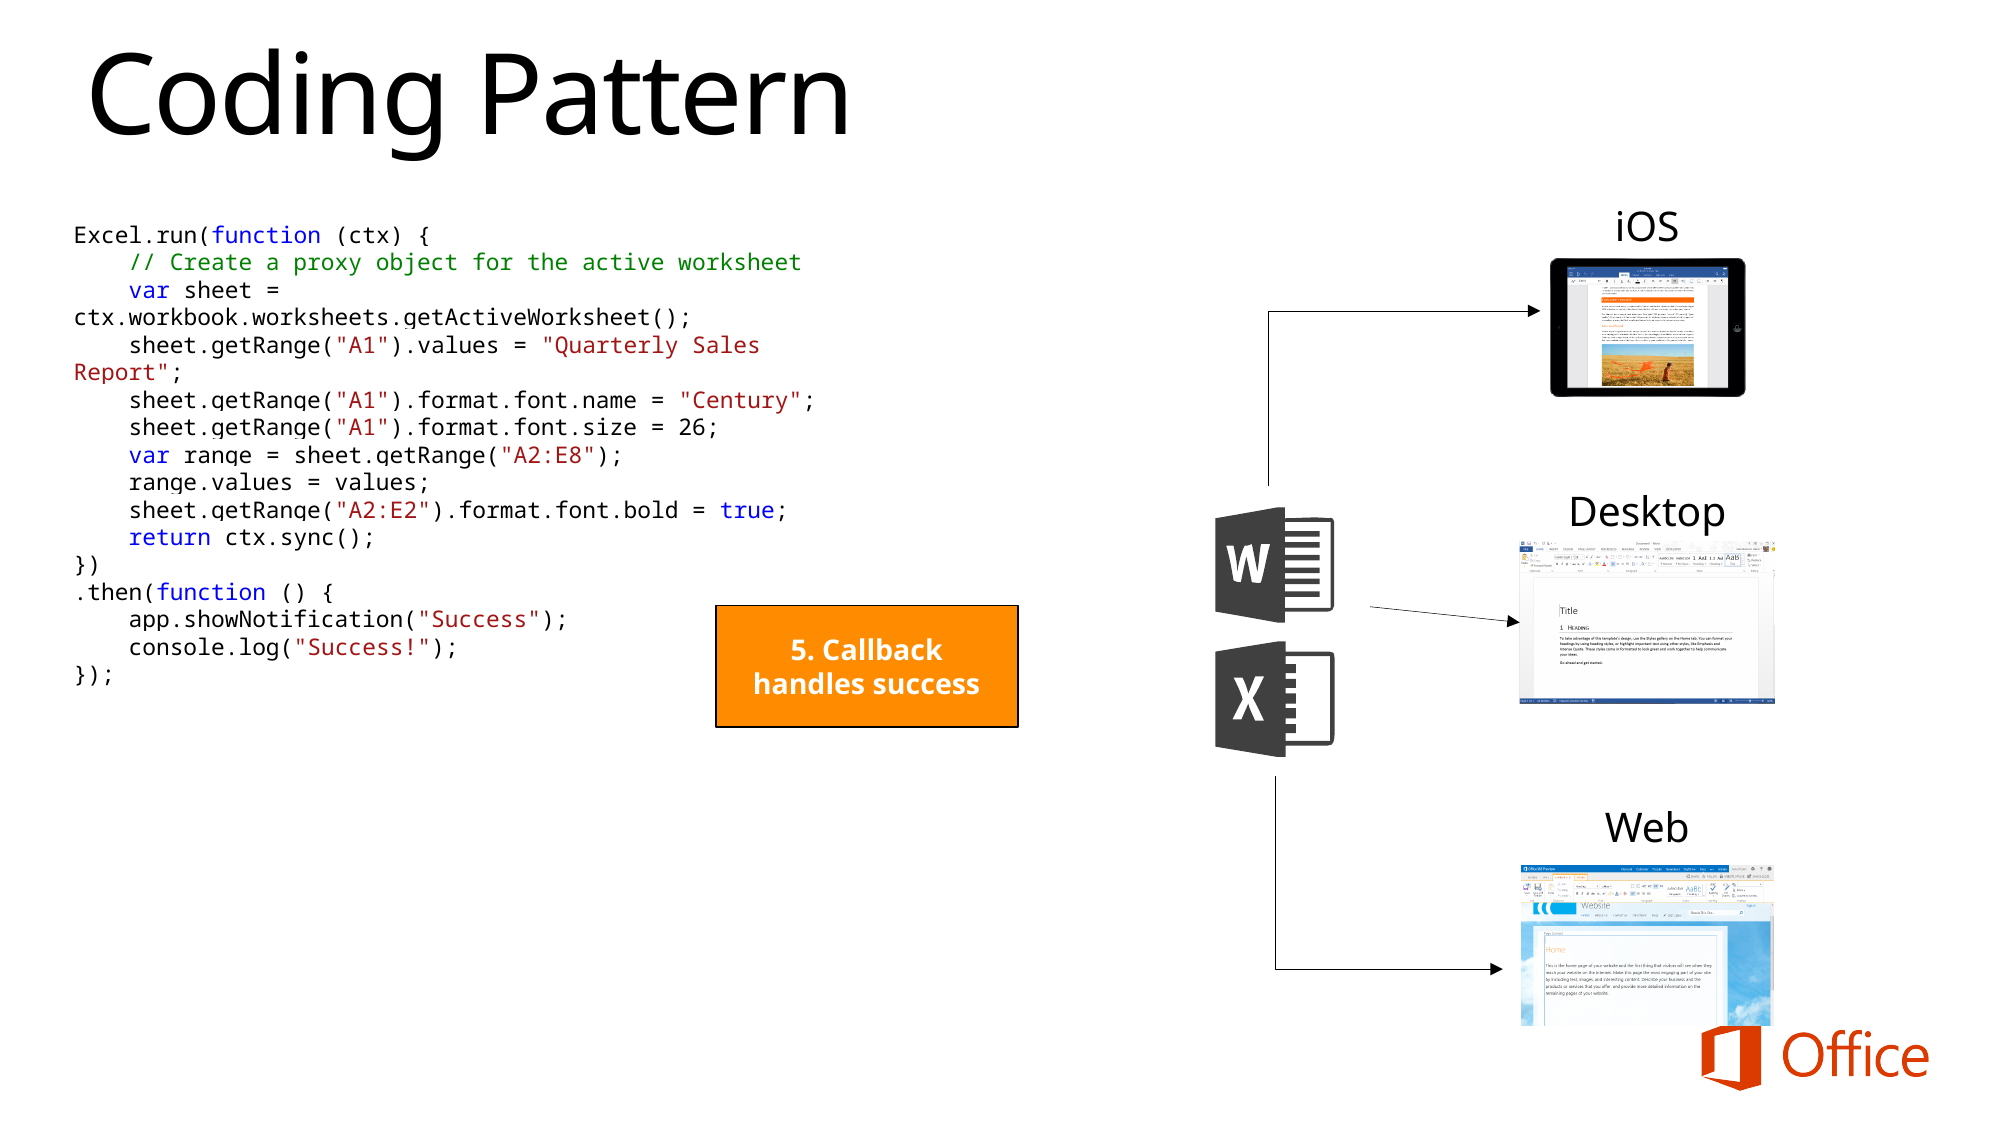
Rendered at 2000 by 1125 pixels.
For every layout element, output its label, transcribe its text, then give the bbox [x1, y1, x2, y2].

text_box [1215, 193, 1776, 1026]
text_box 5. Callback handles success [715, 605, 1019, 728]
title Coding Pattern [85, 37, 1914, 161]
picture [1670, 987, 1960, 1122]
text_box Excel.run(function (ctx) { // Create a proxy object for the active worksheet var sheet = ctx.workbook.worksheets.getActiveWorksheet(); sheet.getRange("A1").values = "Quarterly Sales Report"; sheet.getRange("A1").format.font.name = "Century"; sheet.getRange("A1").format.font.size = 26; var range = sheet.getRange("A2:E8"); range.values = values; sheet.getRange("A2:E2").format.font.bold = true; return ctx.sync(); }) .then(function () { app.showNotification("Success"); console.log("Success!"); }); [73, 220, 870, 688]
